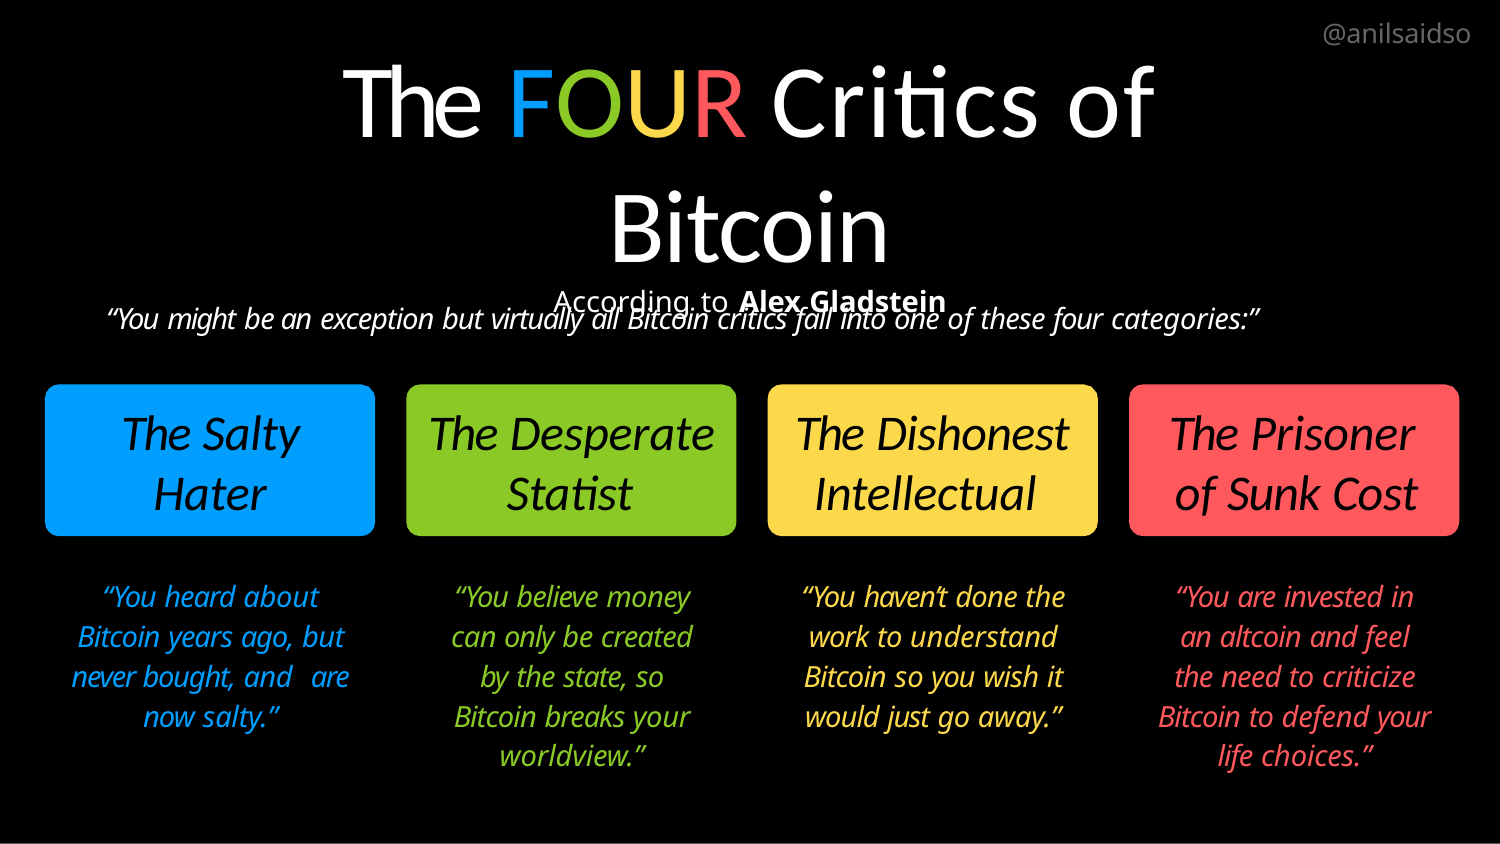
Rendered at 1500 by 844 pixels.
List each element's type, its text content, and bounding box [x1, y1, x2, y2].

text_box The Salty Hater [119, 396, 301, 521]
text_box “You might be an exception but virtually all Bitcoin critics fall into one of these four categories:” [104, 297, 1396, 336]
title The FOUR Critics of Bitcoin According to Alex Gladstein [233, 30, 1267, 319]
text_box “You heard about Bitcoin years ago, but never bought, and are now salty.” [58, 571, 362, 733]
text_box [1129, 384, 1460, 537]
text_box The Prisoner of Sunk Cost [1166, 396, 1422, 521]
text_box [767, 384, 1098, 537]
text_box The Desperate Statist [426, 396, 717, 521]
text_box @anilsaidso [1320, 14, 1477, 50]
text_box “You believe money can only be created by the state, so Bitcoin breaks your worldview.” [433, 571, 710, 773]
text_box [406, 384, 737, 537]
text_box “You are invested in an altcoin and feel the need to criticize Bitcoin to defend your life choices.” [1155, 571, 1434, 773]
text_box “You haven’t done the work to understand Bitcoin so you wish it would just go away.” [780, 571, 1086, 733]
text_box The Dishonest Intellectual [793, 396, 1073, 521]
text_box [44, 384, 376, 537]
